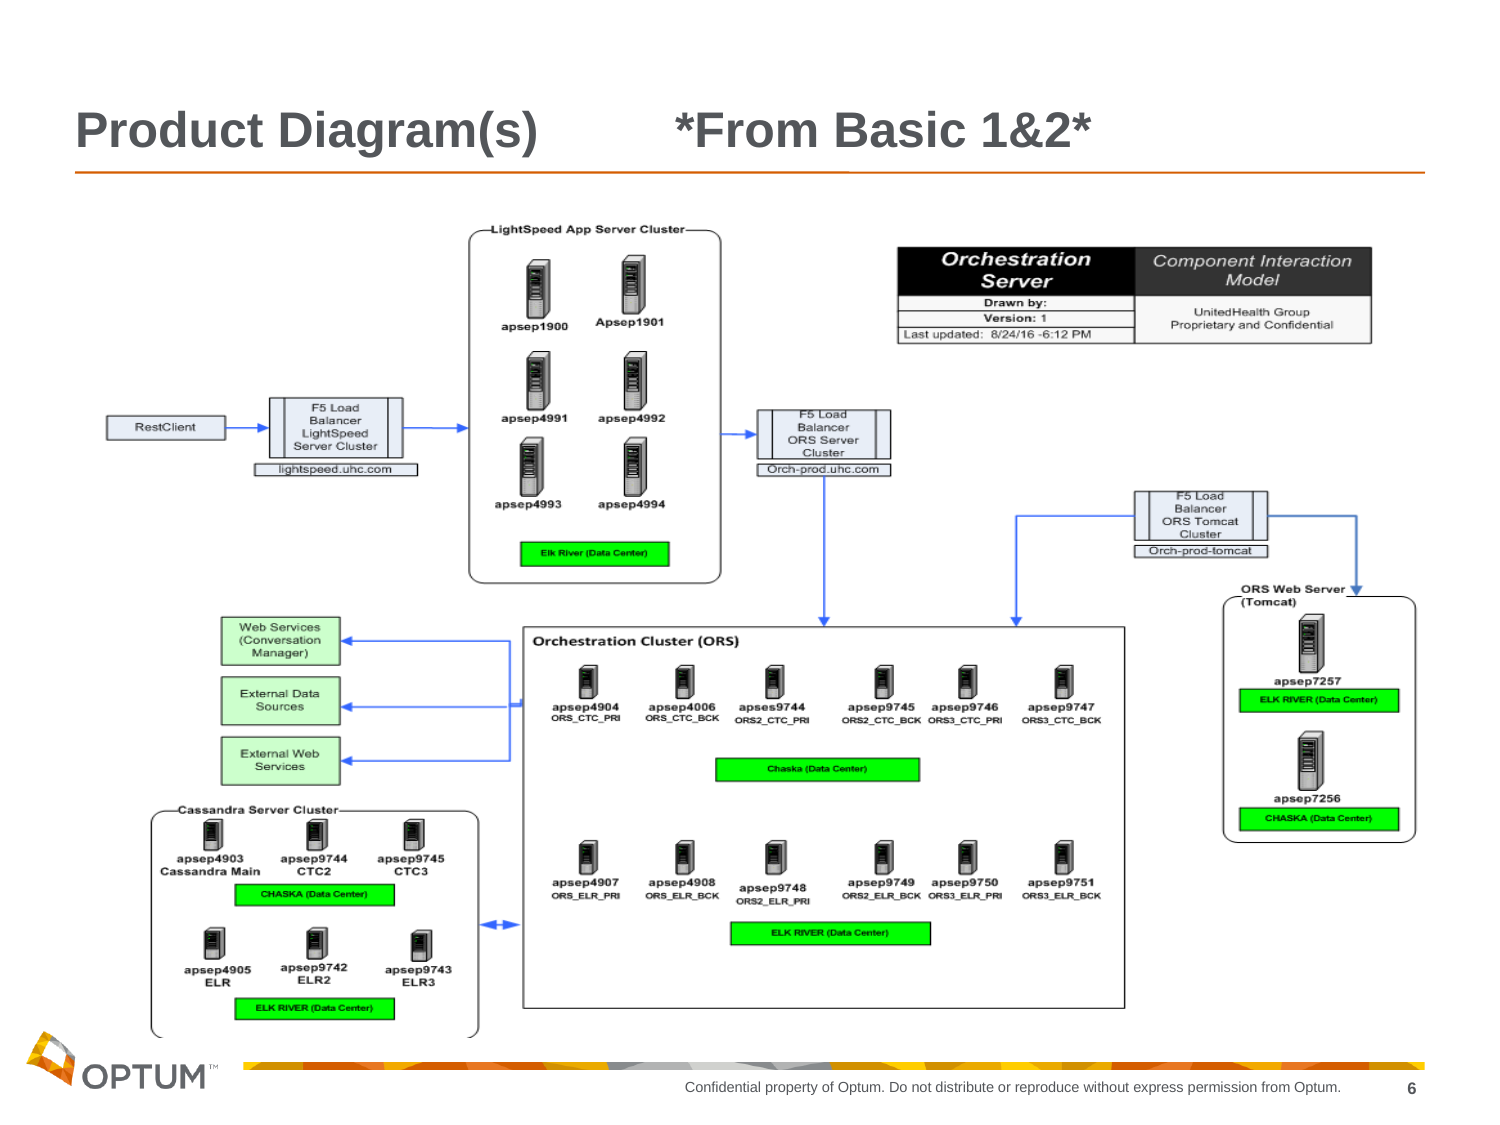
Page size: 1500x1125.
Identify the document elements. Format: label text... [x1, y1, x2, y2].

picture [24, 202, 1426, 1091]
title Product Diagram(s) *From Basic 1&2* [75, 31, 1425, 158]
picture [243, 1062, 1425, 1070]
